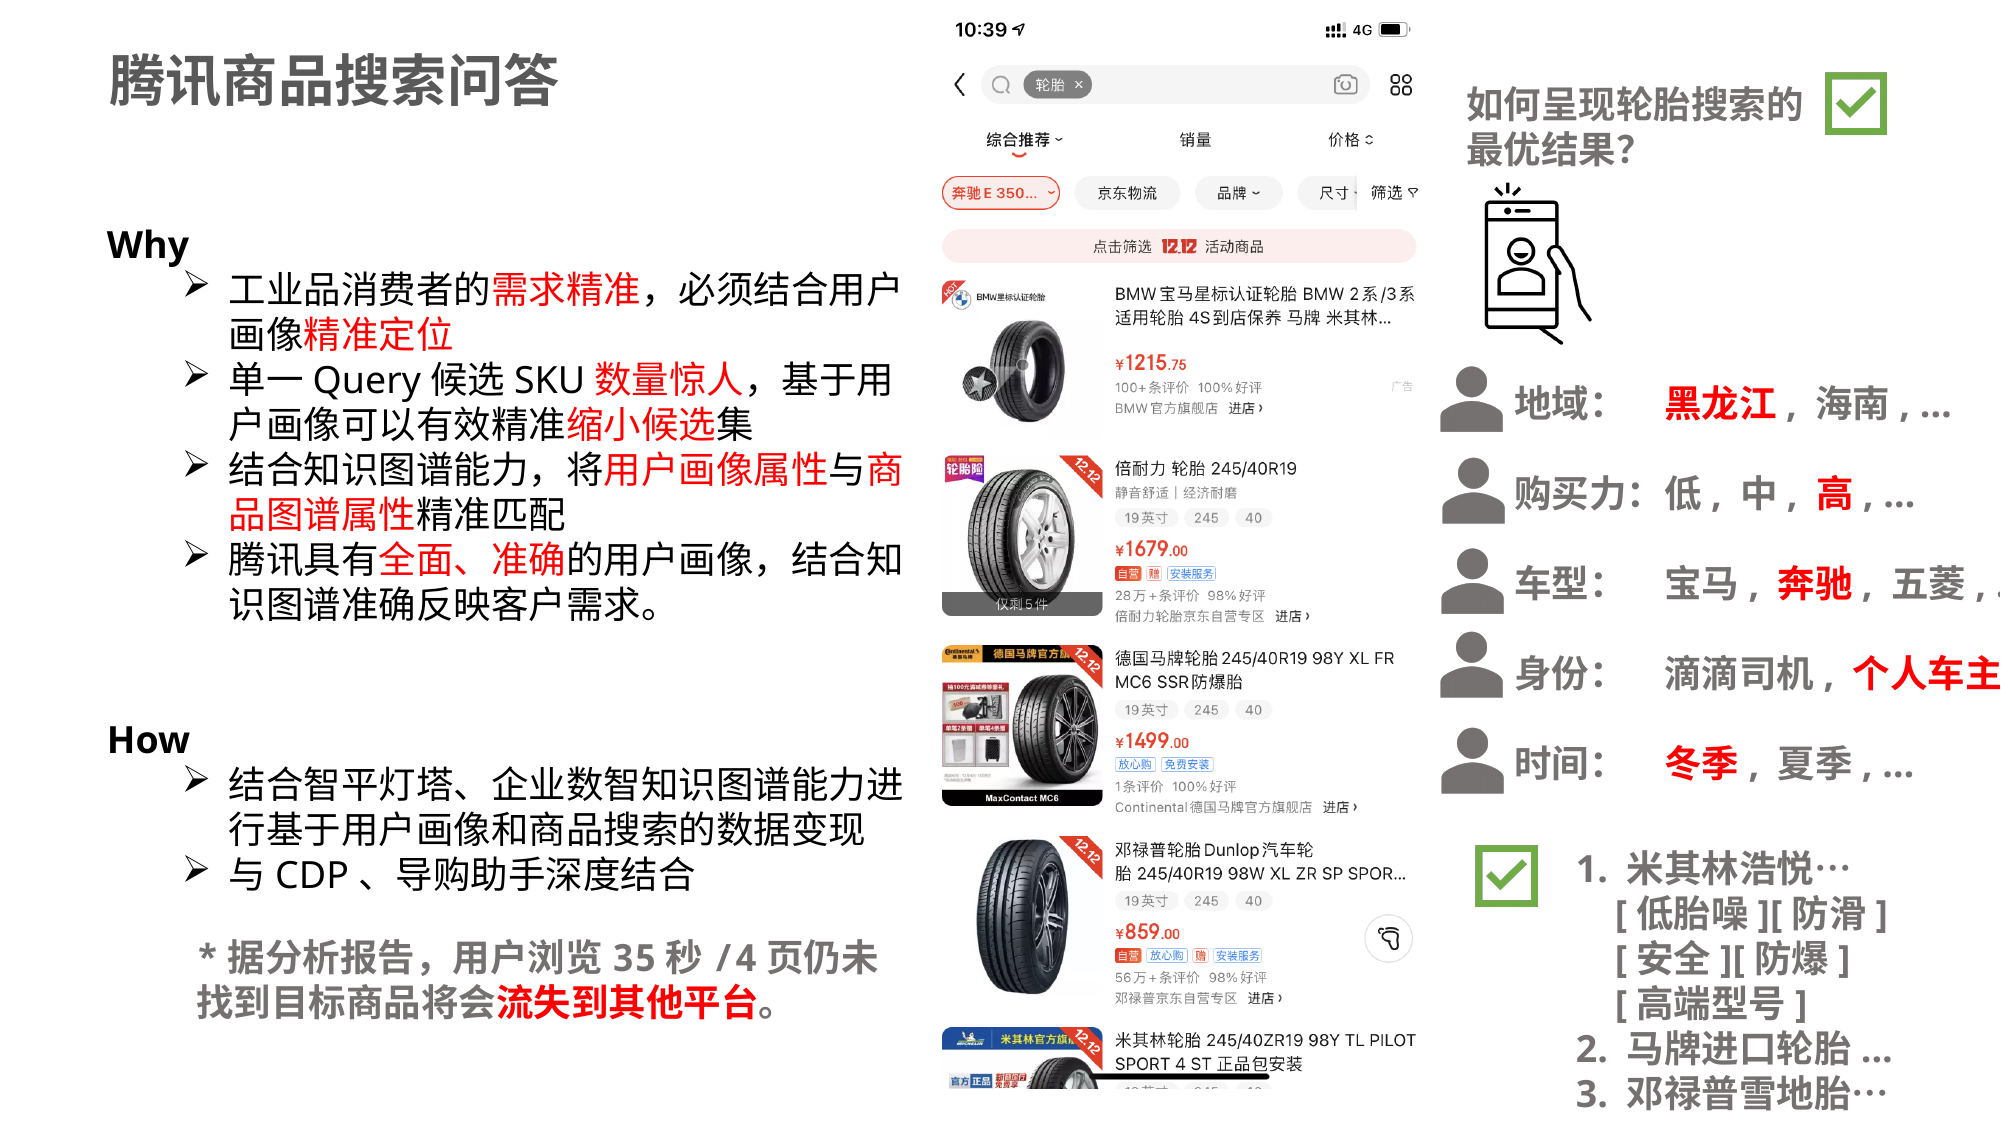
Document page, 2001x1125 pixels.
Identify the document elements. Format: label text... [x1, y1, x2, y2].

picture [927, 0, 1520, 1089]
text_box 如何呈现轮胎搜索的最优结果？ [1451, 73, 1853, 179]
text_box 腾讯商品搜索问答 [94, 45, 575, 122]
picture [1451, 179, 1620, 348]
text_box 地域： 黑龙江, 海南, … 购买力：低, 中, 高, … 车型： 宝马, 奔驰, 五菱, … 身份： 滴滴司机, 个人车主, 时间： 冬季, 夏季, … [1499, 372, 2000, 793]
text_box *据分析报告，用户浏览35秒/4页仍未找到目标商品将会流失到其他平台。 [181, 926, 906, 1032]
picture [1451, 821, 1562, 931]
text_box 1. 米其林浩悦… [低胎噪][防滑] [安全][防爆] [高端型号] 2. 马牌进口轮胎... 3. 邓禄普雪地胎… [1561, 837, 1962, 1122]
text_box Why 工业品消费者的需求精准，必须结合用户画像精准定位 单一Query候选SKU数量惊人，基于用户画像可以有效精准缩小候选集 结合知识图谱能力，将用户画像属性与商品图谱属性精准匹配 腾讯具有全面、准确的用户画像，结合知识图谱准确反映客户需求。 How 结合智平灯塔、企业数智知识图谱能力进行基于用户画像和商品搜索的数据变现 与CDP、导购助手深度结合 [92, 214, 927, 904]
picture [1800, 48, 1911, 159]
